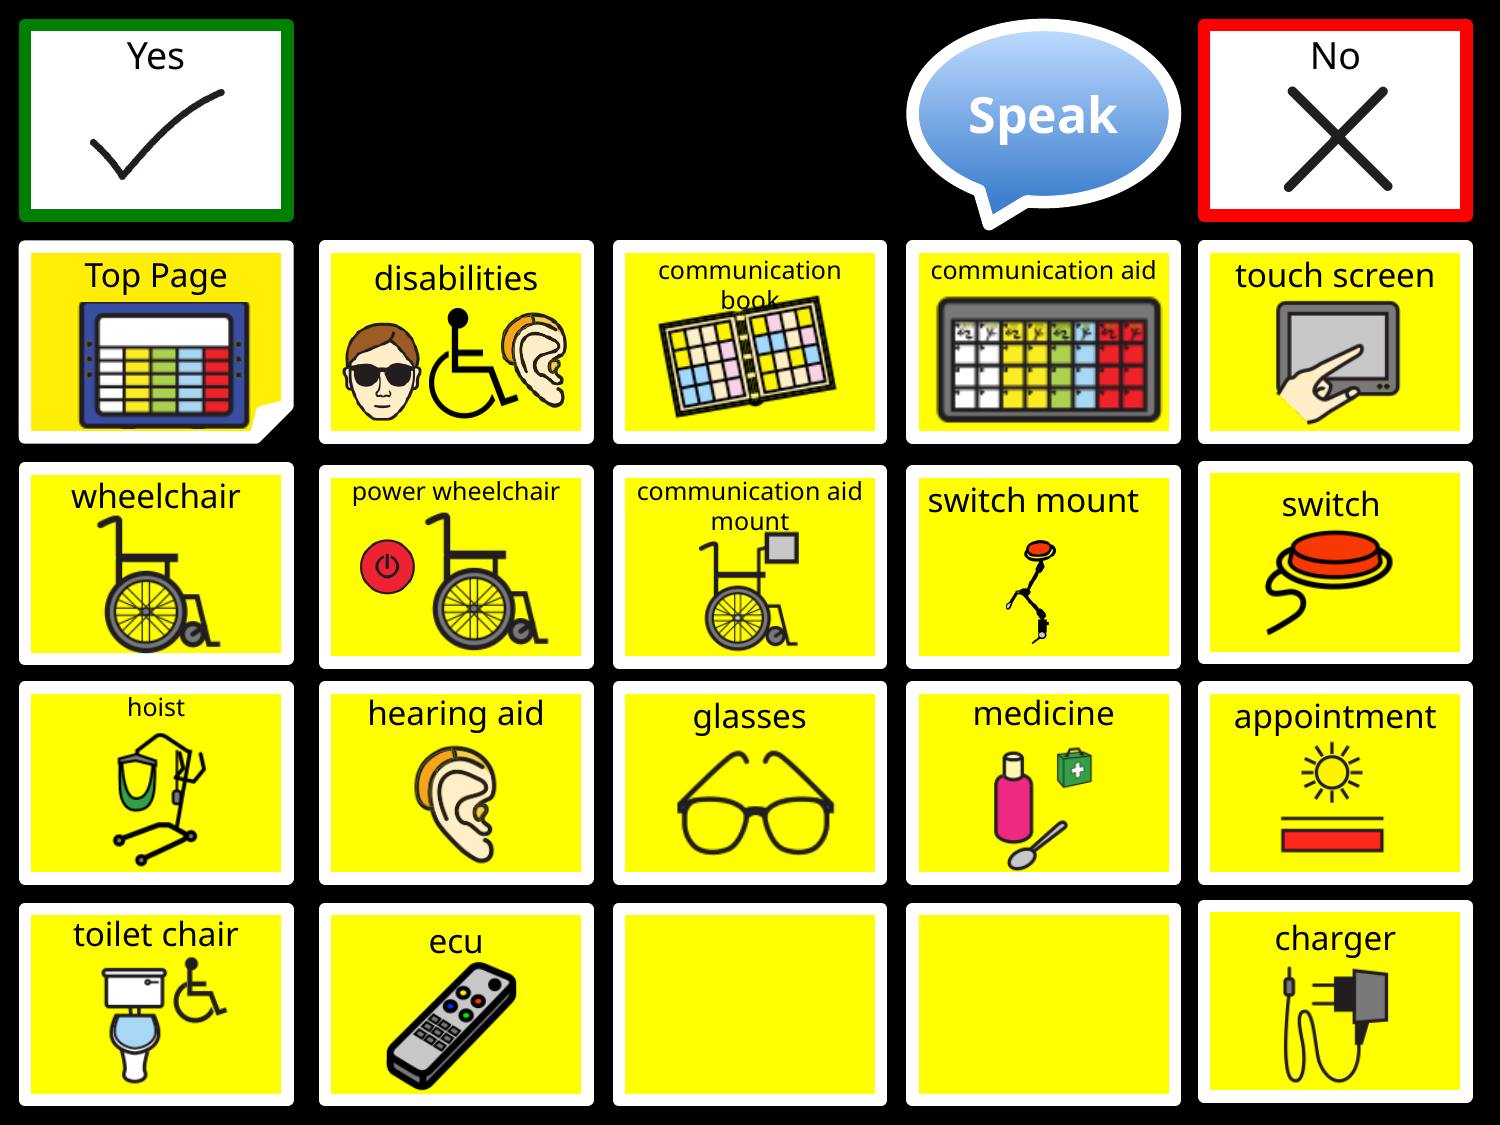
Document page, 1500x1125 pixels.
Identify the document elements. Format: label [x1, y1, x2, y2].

text_box [24, 905, 288, 1100]
picture [81, 506, 238, 663]
text_box [24, 684, 288, 879]
picture [91, 946, 240, 1094]
text_box [1204, 246, 1467, 438]
picture [1257, 504, 1403, 651]
picture [74, 53, 238, 216]
picture [387, 737, 524, 873]
picture [353, 503, 566, 660]
text_box [324, 246, 588, 314]
text_box [324, 909, 588, 1100]
text_box [912, 246, 916, 438]
text_box [24, 468, 288, 660]
text_box [1204, 905, 1467, 1097]
text_box [618, 468, 882, 663]
picture [81, 721, 240, 879]
picture [974, 533, 1093, 651]
picture [1262, 287, 1415, 440]
text_box [902, 471, 1175, 663]
picture [1274, 74, 1403, 203]
text_box [618, 909, 882, 1100]
picture [378, 952, 523, 1097]
picture [649, 267, 846, 463]
text_box [324, 684, 588, 879]
picture [680, 524, 817, 661]
text_box [24, 24, 288, 216]
picture [962, 742, 1100, 880]
picture [1266, 730, 1399, 863]
picture [324, 299, 588, 428]
picture [663, 713, 851, 901]
text_box [324, 468, 588, 663]
text_box [912, 909, 1175, 1100]
text_box [618, 687, 882, 879]
picture [916, 224, 1184, 492]
text_box [24, 246, 288, 438]
text_box [1204, 24, 1467, 216]
picture [62, 301, 267, 429]
text_box [324, 416, 588, 438]
text_box [1204, 687, 1467, 879]
text_box [1200, 467, 1467, 658]
text_box [618, 246, 882, 438]
text_box [912, 684, 1175, 879]
picture [1266, 957, 1403, 1094]
